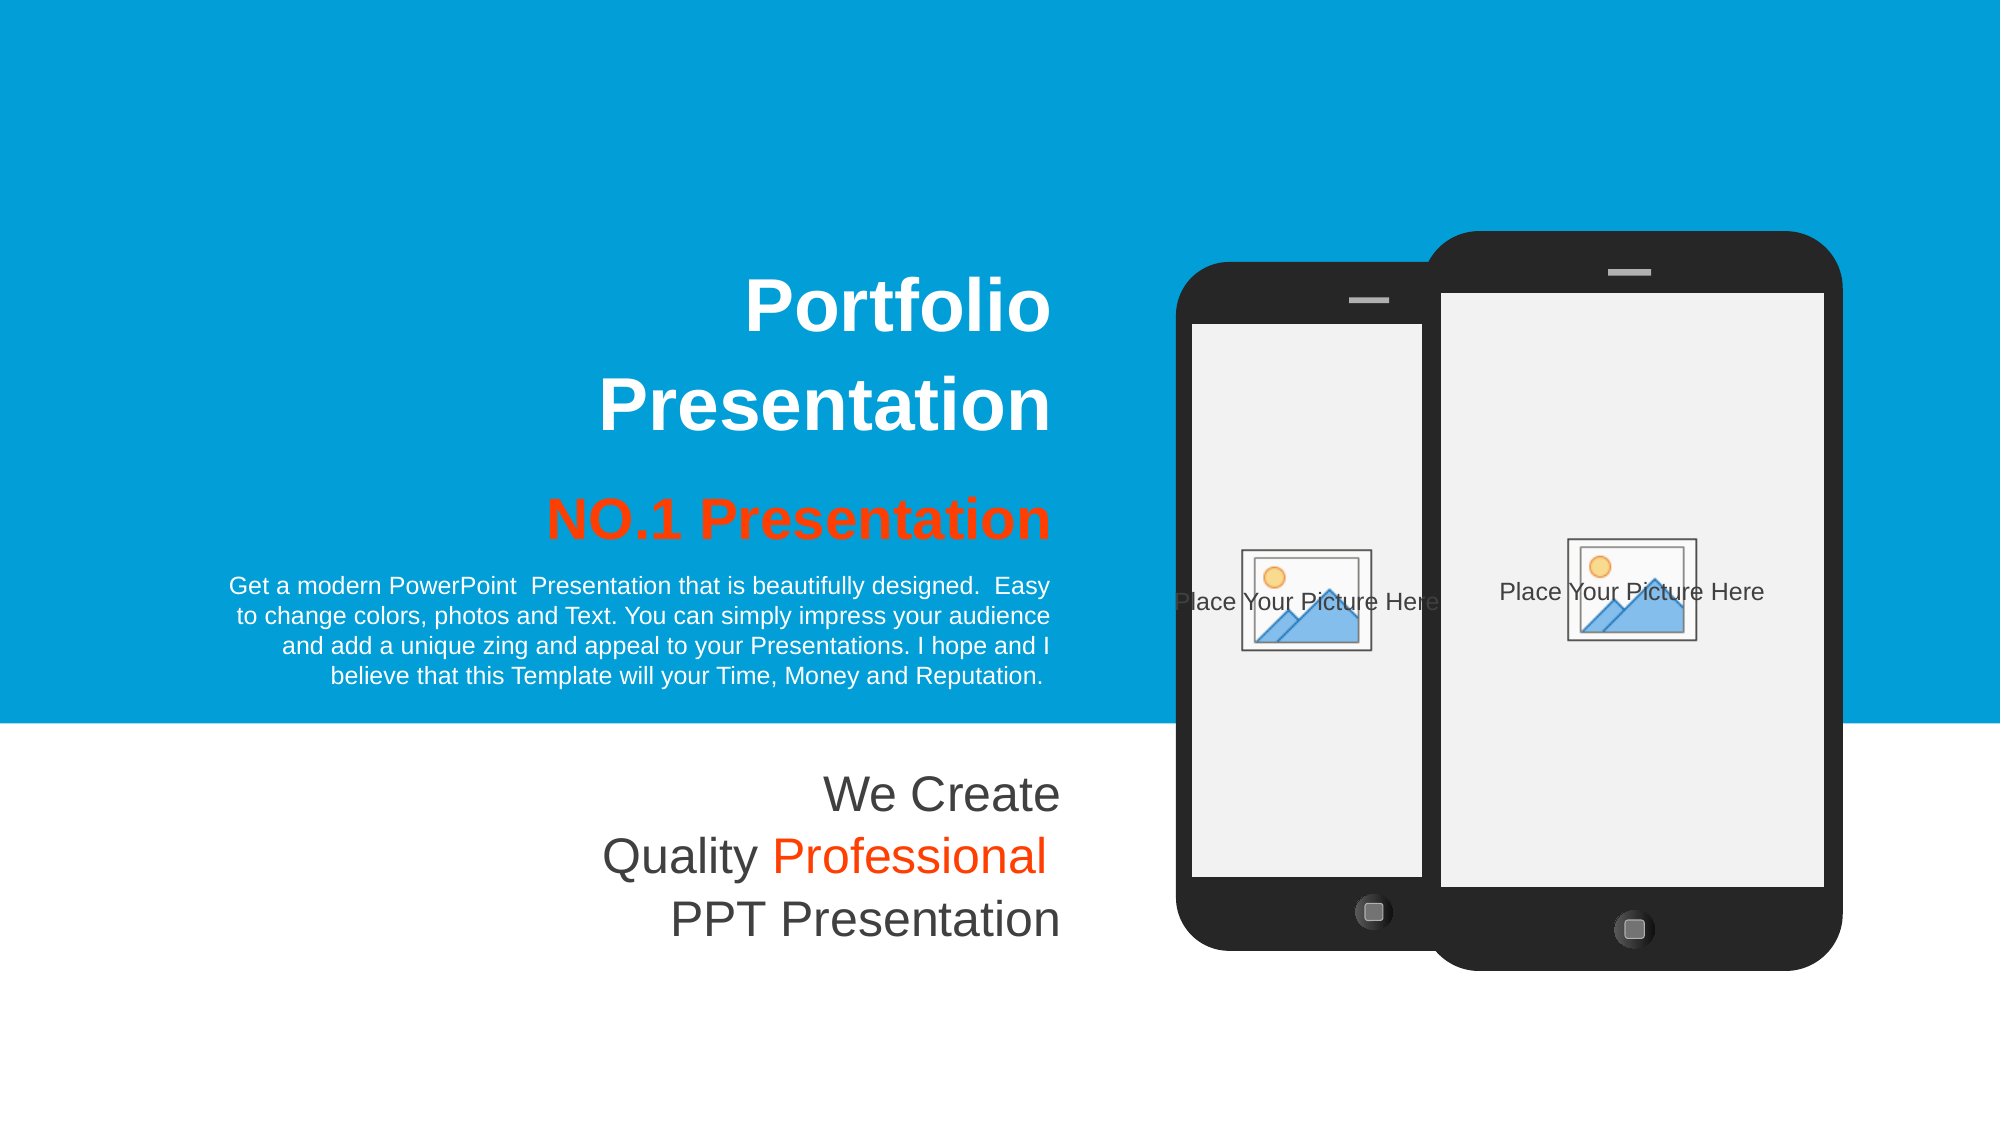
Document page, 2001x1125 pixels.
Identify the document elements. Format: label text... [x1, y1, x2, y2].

text_box Get a modern PowerPoint Presentation that is beautifully designed. Easy to change colors, photos and Text. You can simply impress your audience and add a unique zing and appeal to your Presentations. I hope and I believe that this Template will your Time, Money and Reputation. [193, 562, 1067, 697]
text_box NO.1 Presentation [193, 473, 1067, 559]
text_box We Create Quality Professional PPT Presentation [591, 759, 1068, 947]
picture [1440, 292, 1825, 888]
text_box Portfolio Presentation [562, 239, 1068, 453]
picture [1192, 323, 1422, 878]
